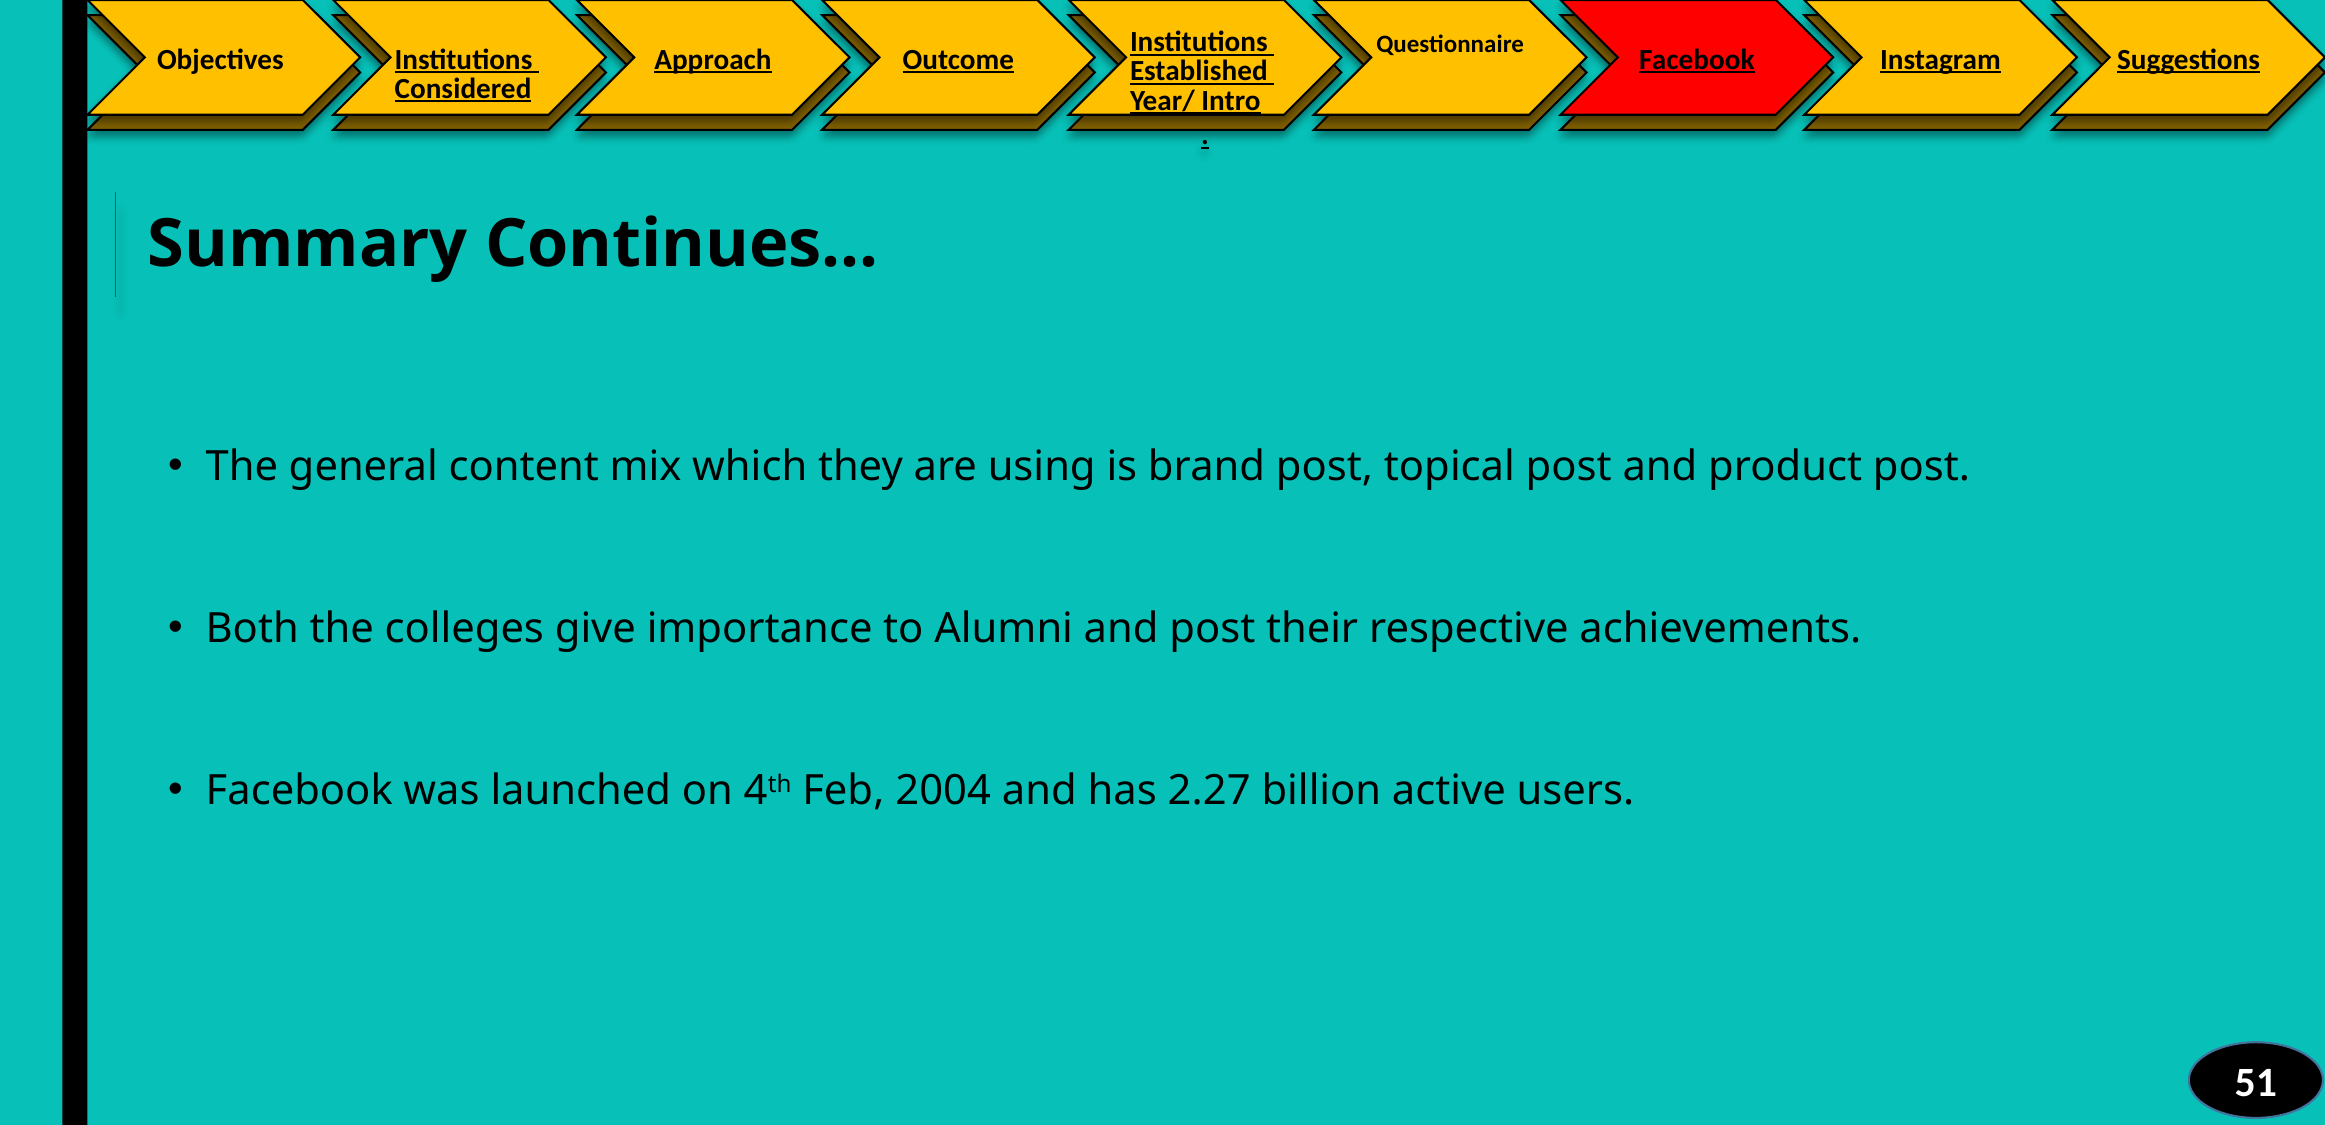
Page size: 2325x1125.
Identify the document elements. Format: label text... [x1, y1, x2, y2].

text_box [1095, 0, 1313, 130]
text_box 51 [2187, 1041, 2325, 1119]
text_box Summary Continues… [133, 192, 1605, 287]
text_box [1560, 0, 1804, 130]
text_box The general content mix which they are using is brand post, topical post and product post. Both the colleges give importance to Alumni and post their respective achievements. Facebook was launched on 4th Feb, 2004 and has 2.27 billion active users. [153, 350, 2159, 1065]
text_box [606, 0, 822, 130]
text_box [61, 0, 88, 1125]
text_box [2052, 0, 2325, 130]
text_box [1804, 0, 2052, 130]
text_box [1313, 0, 1560, 130]
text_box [87, 0, 333, 130]
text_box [822, 0, 1095, 130]
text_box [333, 0, 606, 130]
